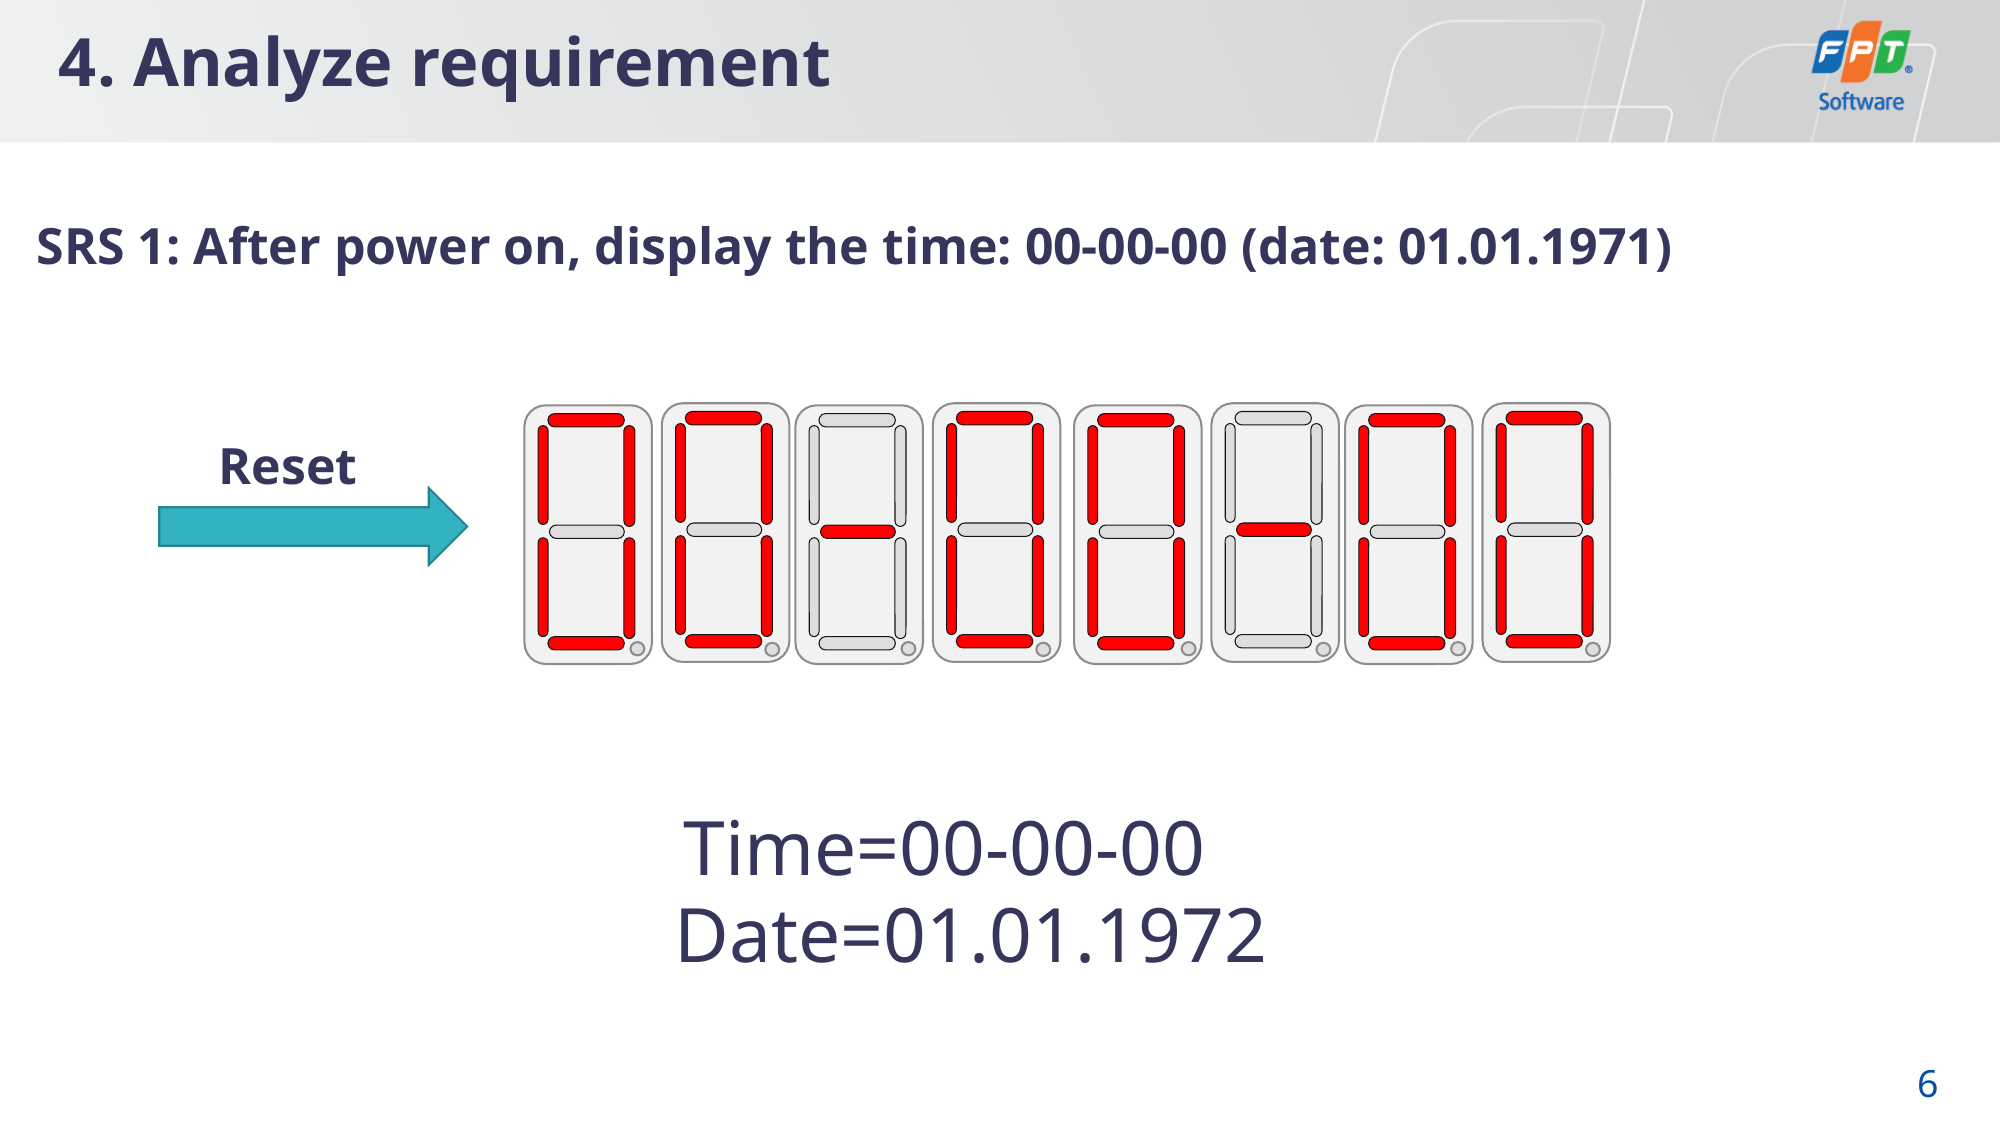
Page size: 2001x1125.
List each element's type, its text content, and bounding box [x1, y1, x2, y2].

slide_number 6 [1902, 1052, 2000, 1094]
text_box Reset [203, 426, 439, 502]
text_box Date=01.01.1972 [660, 880, 1283, 986]
picture [0, 0, 2000, 143]
text_box Time=00-00-00 [668, 793, 1222, 880]
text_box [524, 403, 1611, 664]
text_box SRS 1: After power on, display the time: 00-00-00 (date: 01.01.1971) [0, 177, 2000, 282]
text_box [158, 496, 469, 568]
